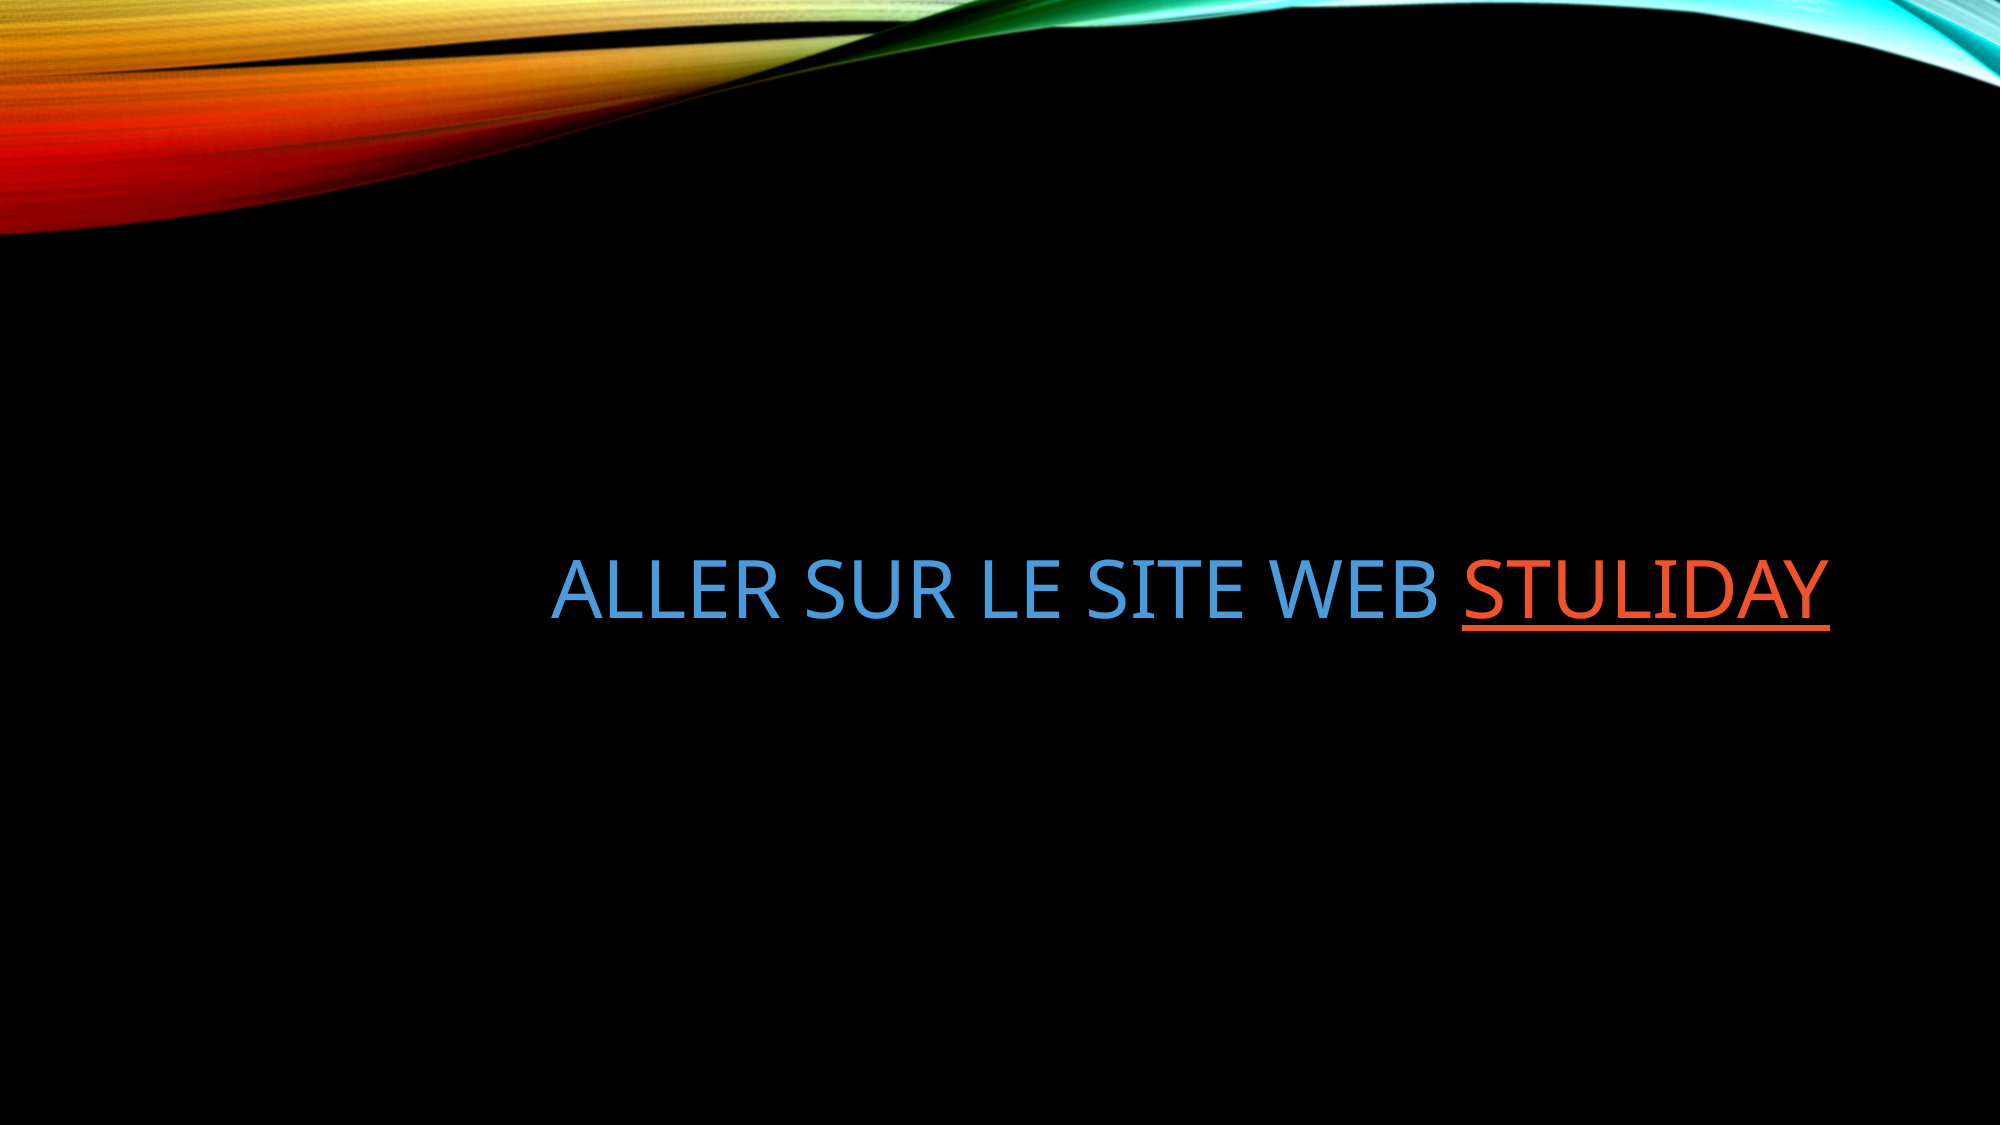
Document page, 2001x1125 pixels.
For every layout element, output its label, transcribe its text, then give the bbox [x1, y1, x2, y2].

picture [0, 0, 2000, 237]
title Aller sur le site web Stuliday [497, 432, 1845, 659]
